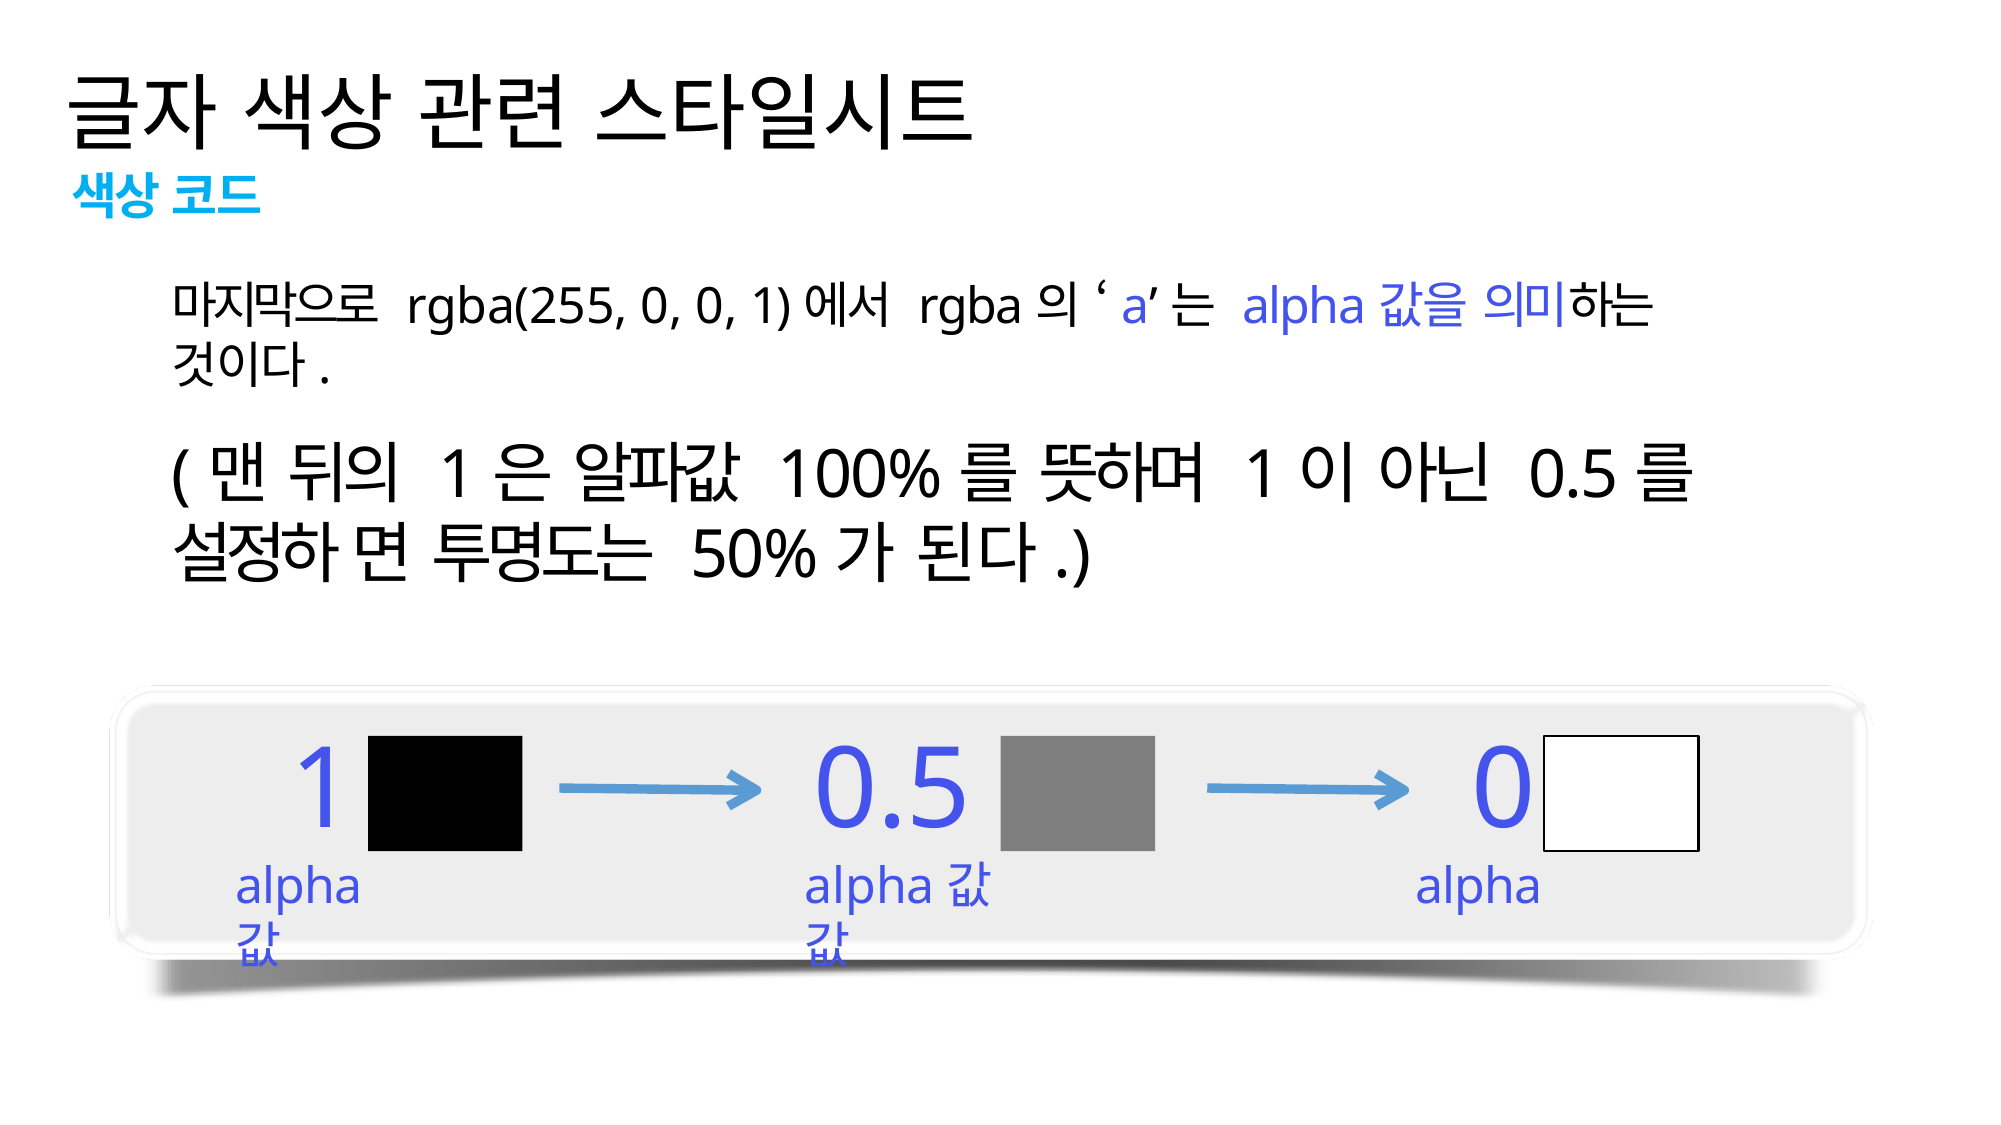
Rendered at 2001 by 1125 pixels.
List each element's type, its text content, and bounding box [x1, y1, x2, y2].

text_box 글자 색상 관련 스타일시트 [50, 52, 1051, 168]
text_box 색상 코드 [69, 162, 319, 225]
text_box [1202, 768, 1410, 811]
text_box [108, 684, 1874, 1002]
text_box 마지막으로 rgba(255, 0, 0, 1)에서 rgba의 ‘a’는 alpha값을 의미하는 것이다. (맨 뒤의 1은 알파값 100%를 뜻하며 1이 아닌 0.5를 설정하 면 투명도는 50%가 된다.) [22, 271, 1757, 591]
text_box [368, 734, 1700, 853]
